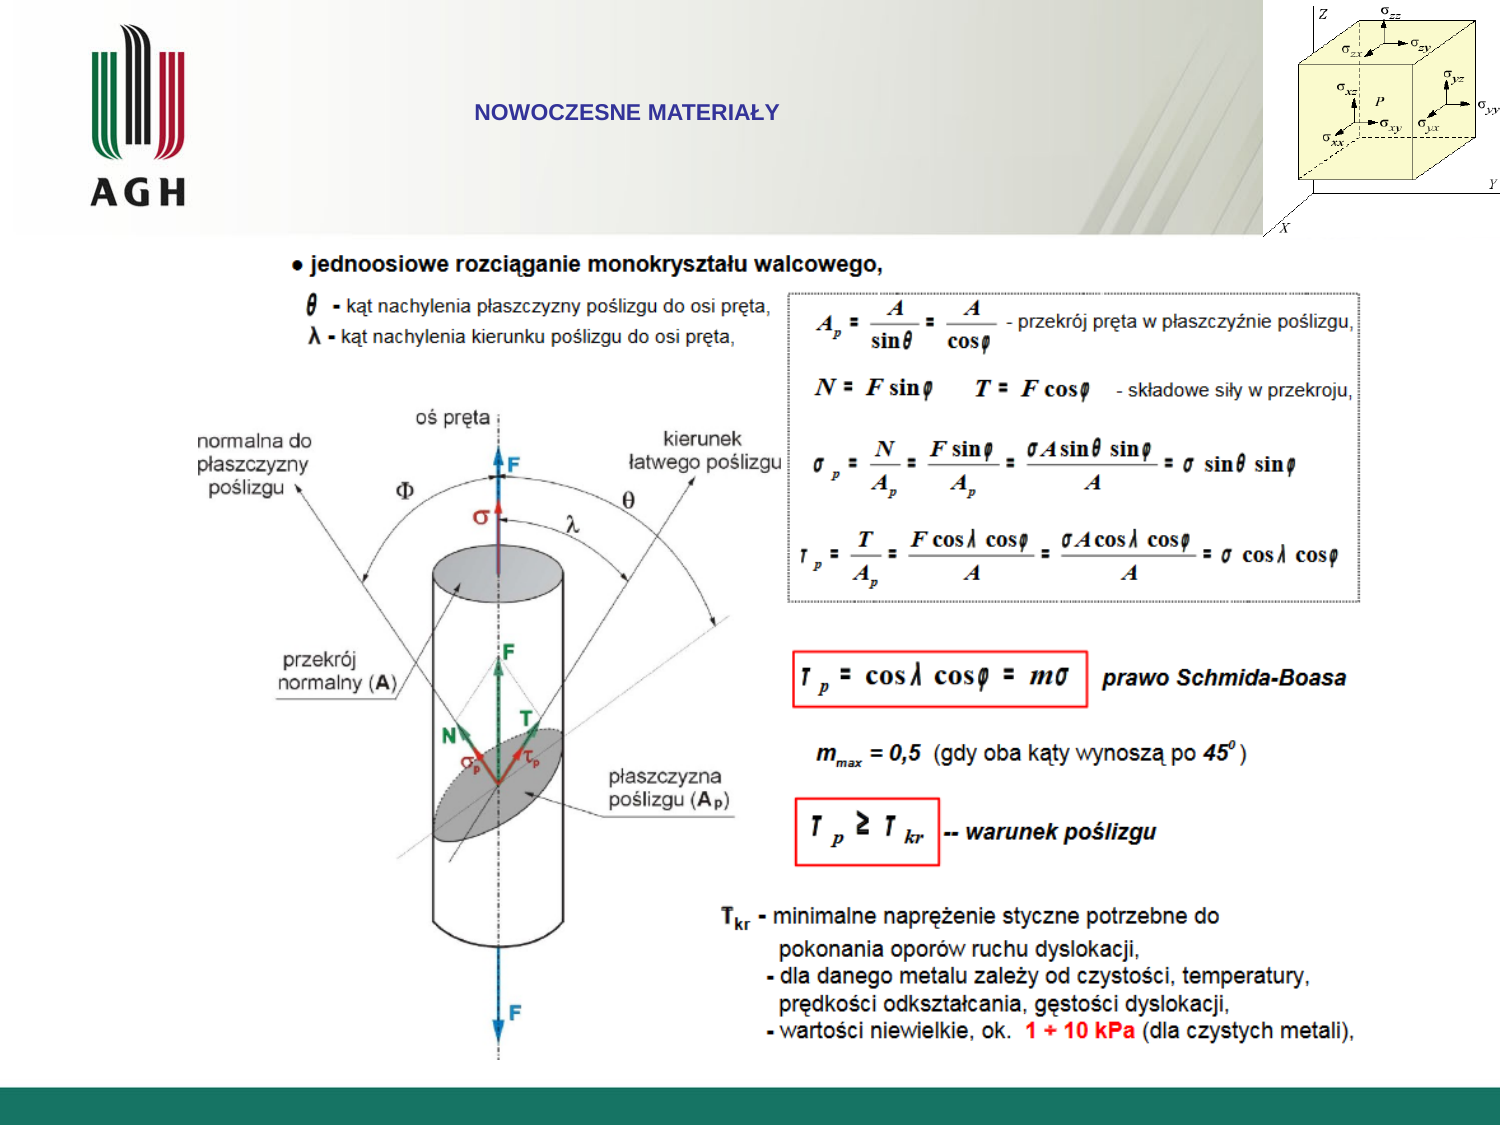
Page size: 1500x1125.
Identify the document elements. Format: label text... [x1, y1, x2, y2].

text_box NOWOCZESNE MATERIAŁY [461, 98, 793, 149]
picture [0, 0, 1500, 1125]
